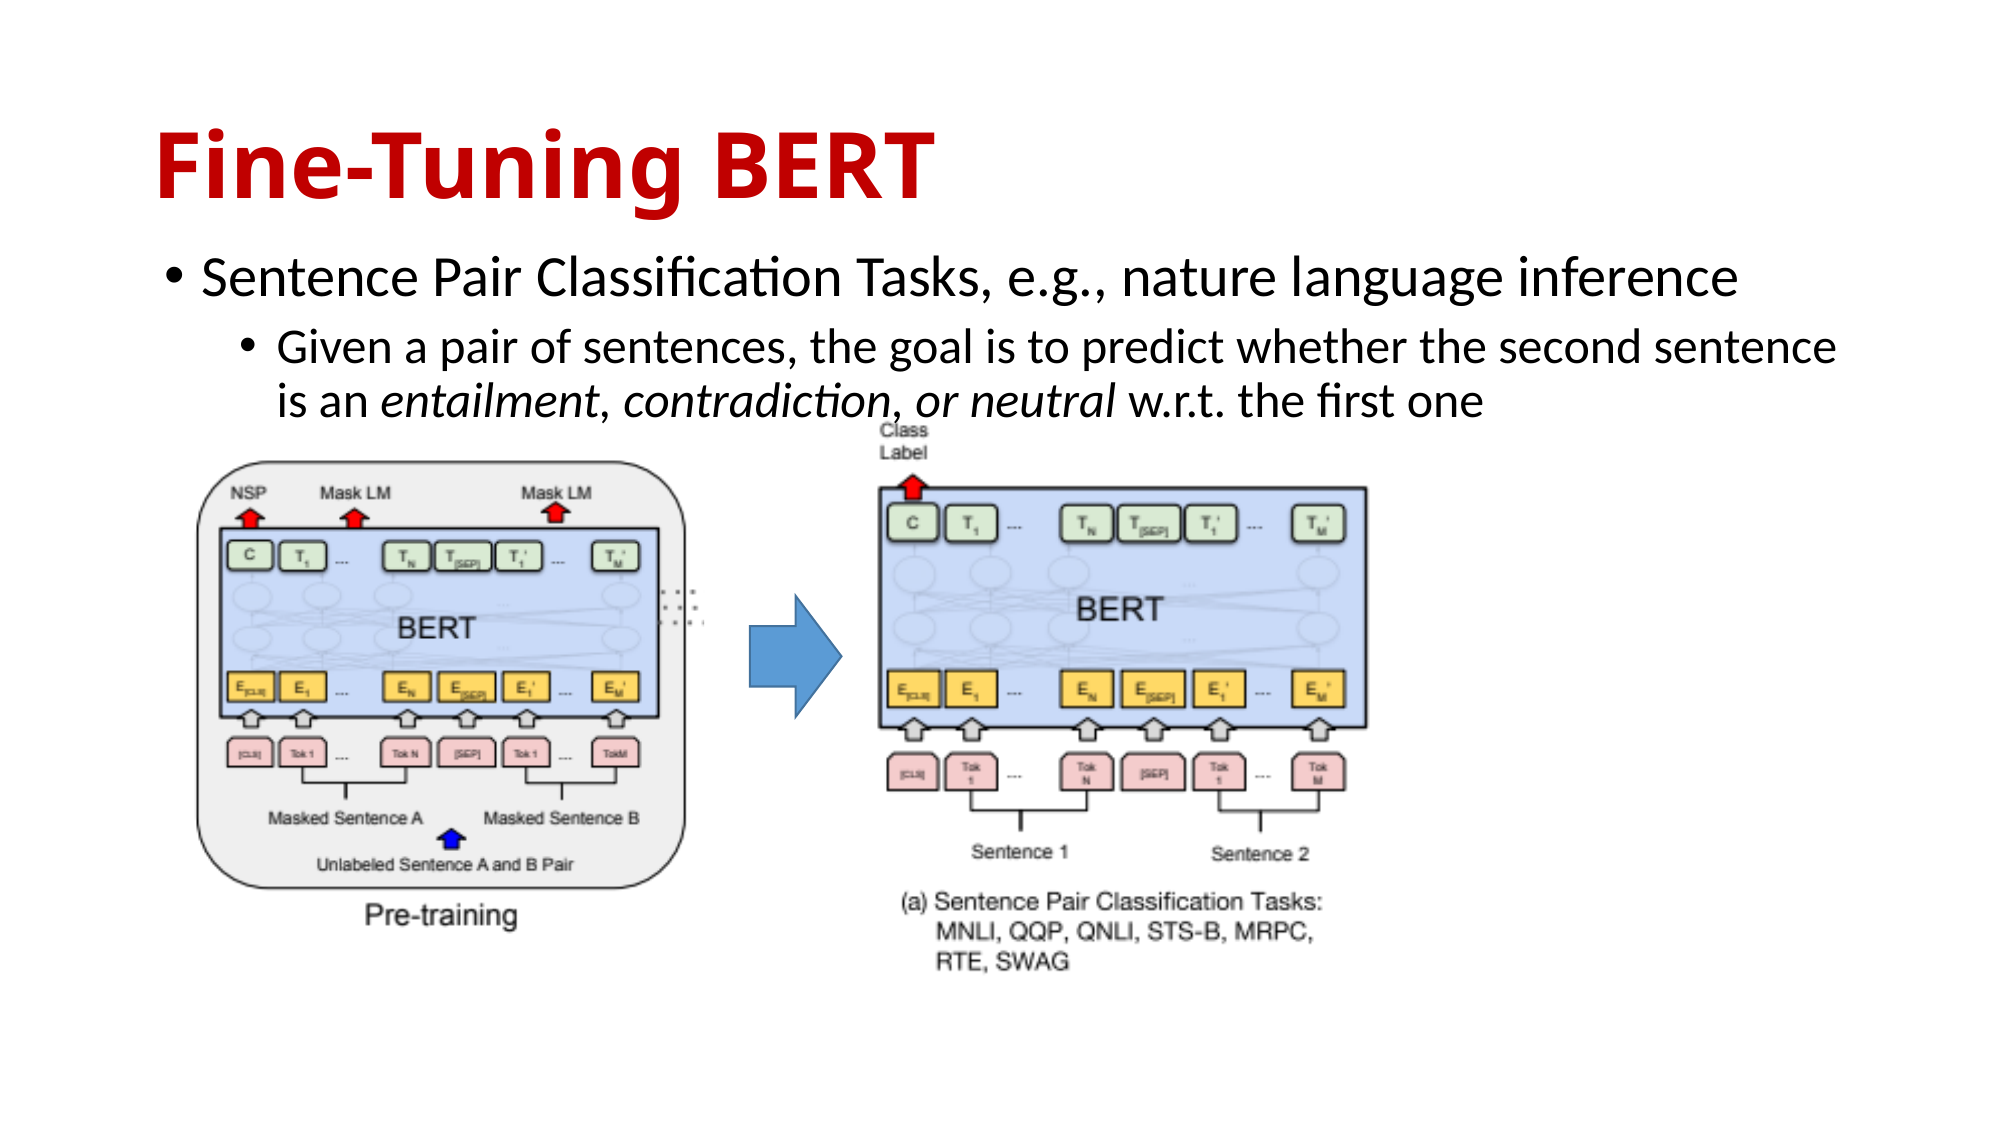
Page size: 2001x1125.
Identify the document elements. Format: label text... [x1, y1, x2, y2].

text_box [748, 592, 843, 720]
title Fine-Tuning BERT [137, 59, 1863, 278]
picture [183, 443, 705, 955]
list Sentence Pair Classification Tasks, e.g., nature language inference Given a pair of sentences, the goal is to predict whether the second sentence is an entailment, contradiction, or neutral w.r.t. the first one [149, 239, 1875, 953]
picture [856, 415, 1385, 983]
